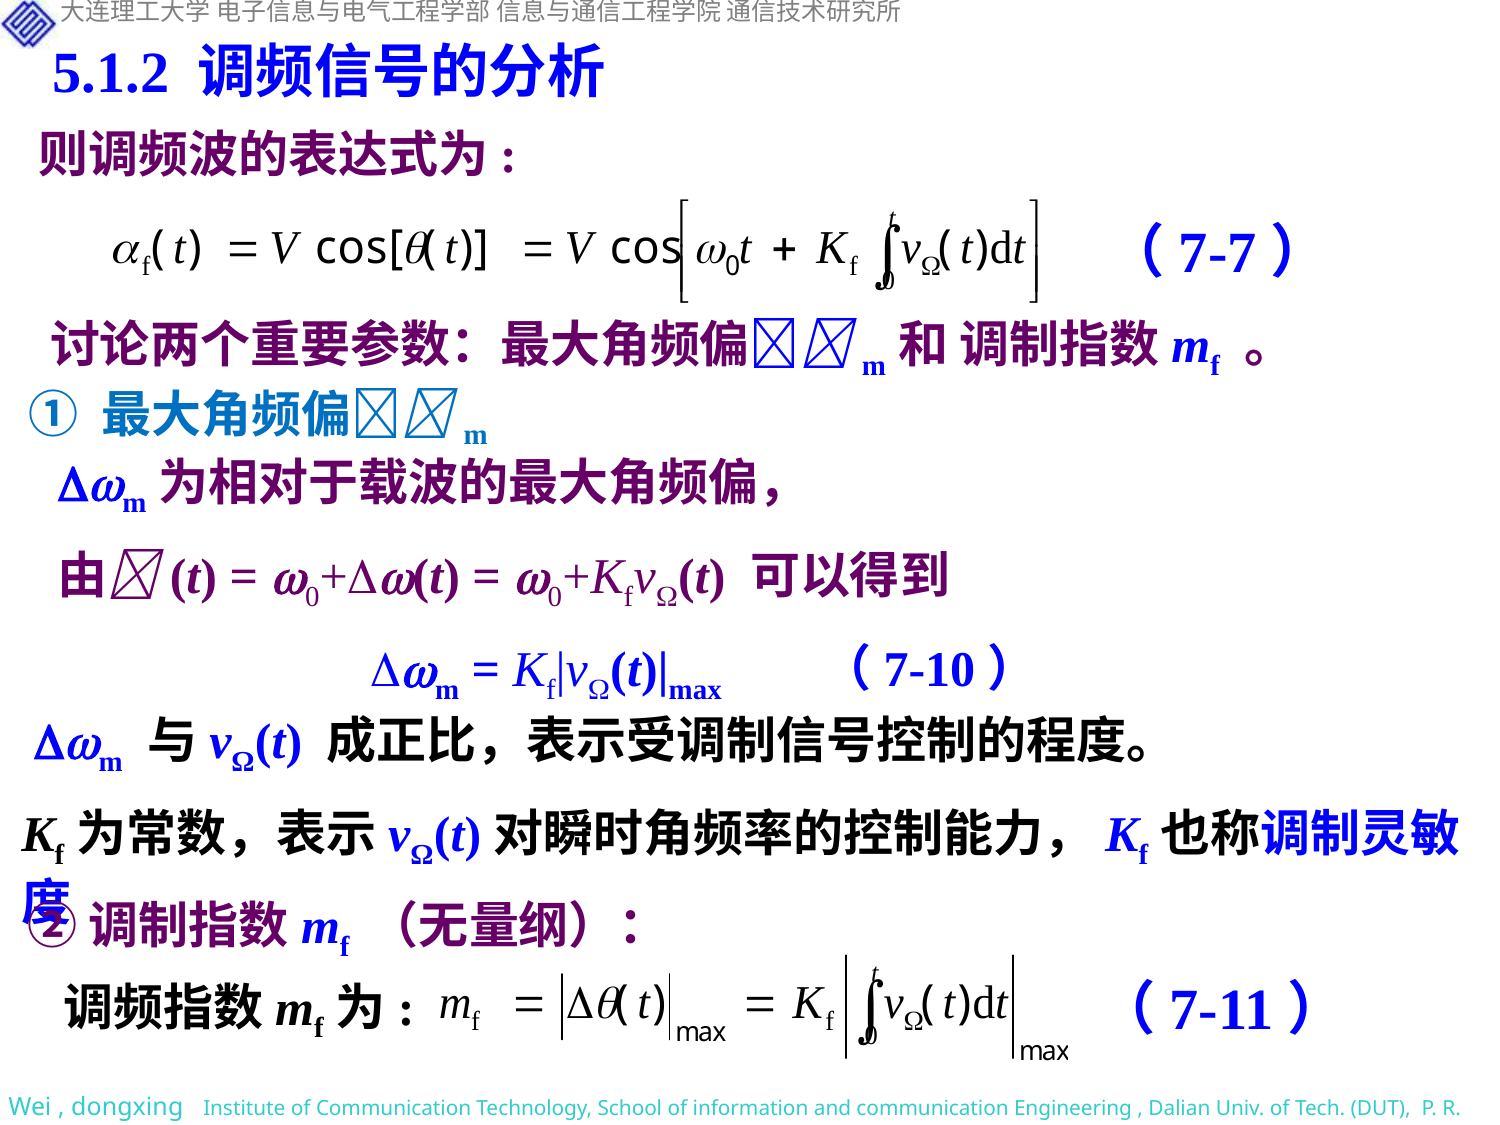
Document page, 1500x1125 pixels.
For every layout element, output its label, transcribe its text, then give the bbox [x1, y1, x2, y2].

text_box ① 最大角频偏m [13, 374, 503, 458]
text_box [106, 188, 1056, 315]
picture [0, 0, 59, 49]
text_box （7-7） [1091, 217, 1372, 280]
text_box 调频指数mf为: [48, 970, 426, 1052]
text_box ②调制指数mf （无量纲）： [12, 886, 686, 970]
text_box m为相对于载波的最大角频偏， 由(t) = 0+(t) = 0+Kfv(t) 可以得到 m = Kf|v(t)|max （7-10） [42, 442, 1372, 710]
text_box m 与vΩ(t) 成正比，表示受调制信号控制的程度。 Kf为常数，表示vΩ(t)对瞬时角频率的控制能力，Kf也称调制灵敏度。 [6, 701, 1483, 938]
text_box 则调频波的表达式为: [23, 114, 857, 190]
title 5.1.2 调频信号的分析 [37, 37, 1223, 100]
text_box 讨论两个重要参数：最大角频偏m和 调制指数mf 。 [35, 305, 1336, 400]
text_box （7-11） [1082, 975, 1362, 1038]
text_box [431, 943, 1069, 1070]
